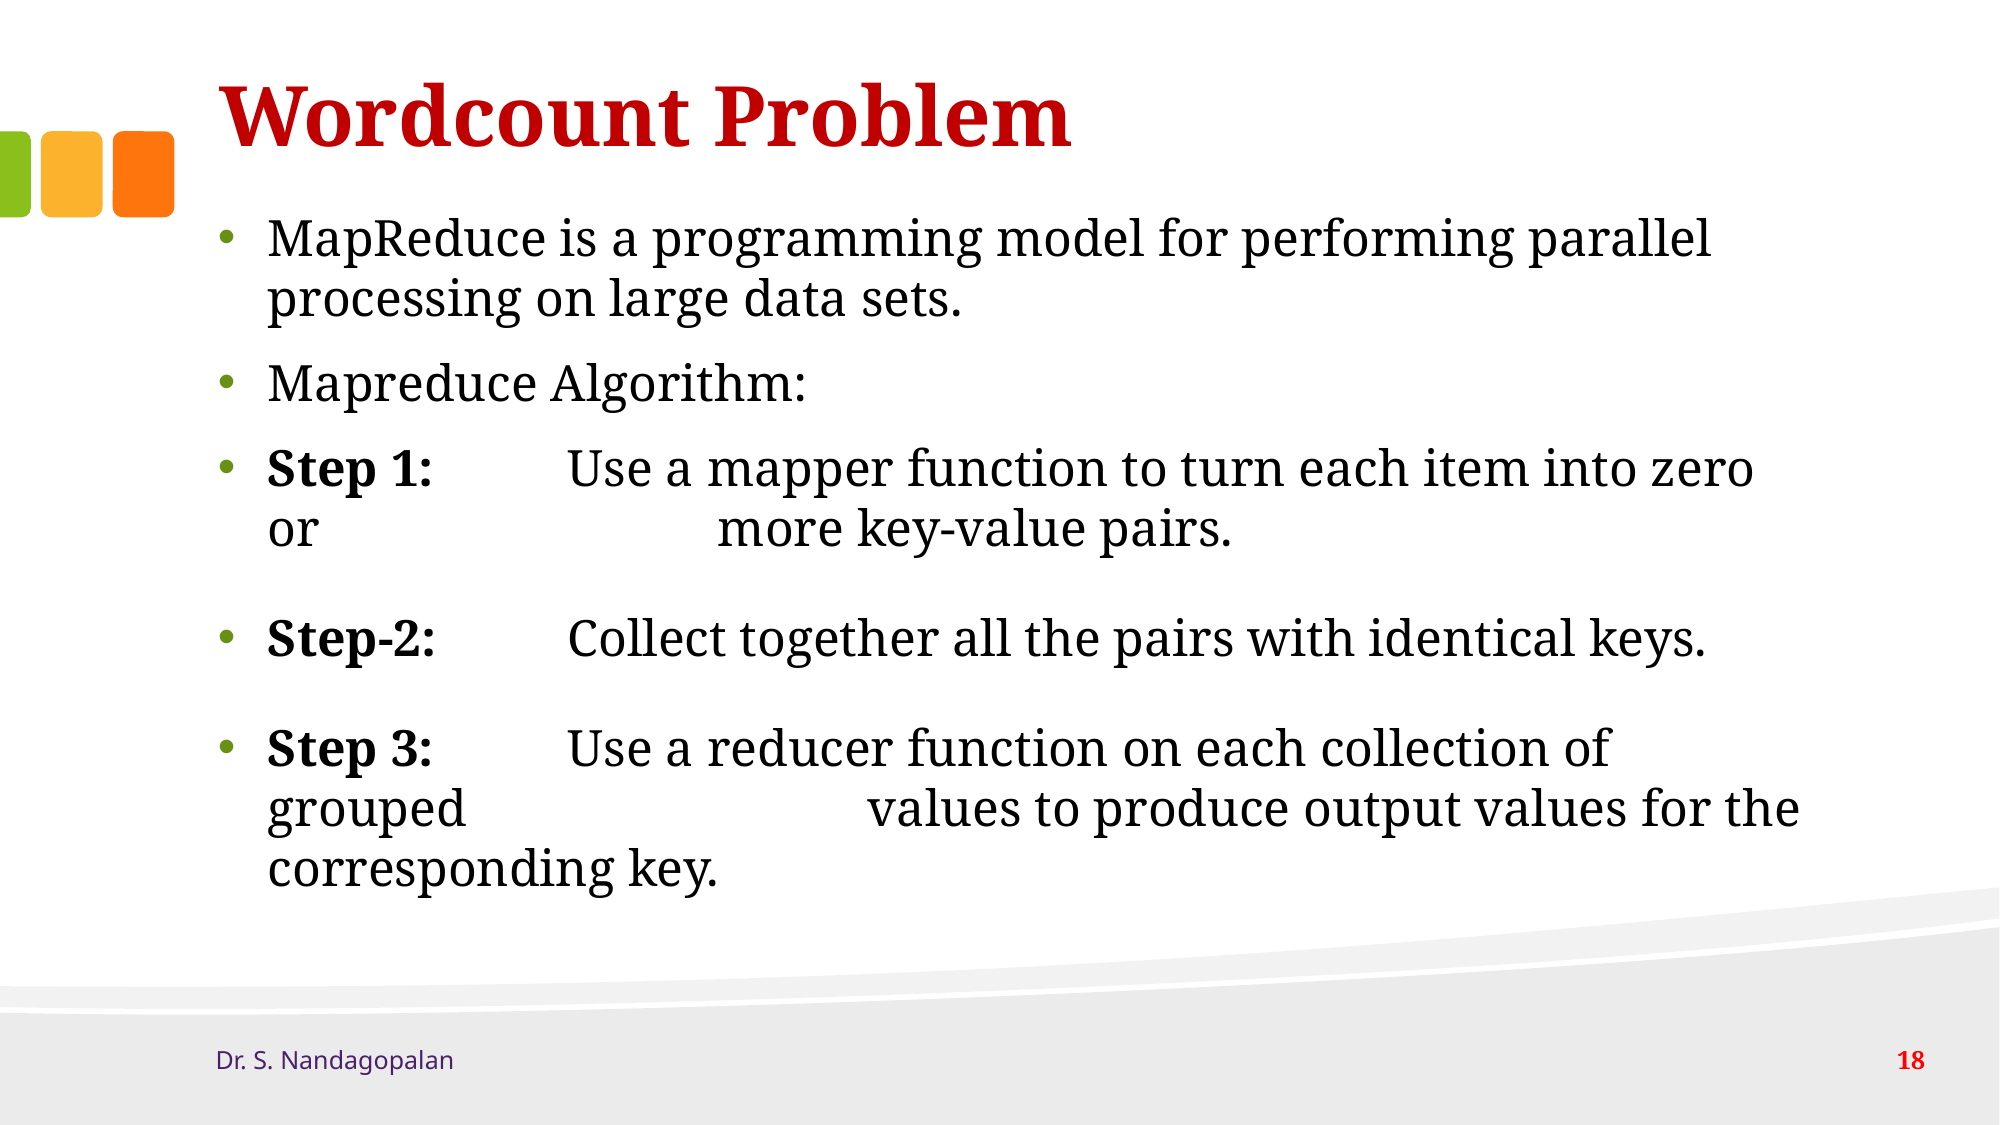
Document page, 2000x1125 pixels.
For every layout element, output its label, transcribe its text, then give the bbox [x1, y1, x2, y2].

list MapReduce is a programming model for performing parallel processing on large data sets. Mapreduce Algorithm: Step 1: Use a mapper function to turn each item into zero or more key-value pairs. Step-2: Collect together all the pairs with identical keys. Step 3: Use a reducer function on each collection of grouped values to produce output values for the corresponding key. [197, 196, 1827, 1024]
title Wordcount Problem [199, 24, 1800, 173]
slide_number 18 [1811, 1046, 1946, 1077]
footer Dr. S. Nandagopalan [195, 1046, 1556, 1077]
